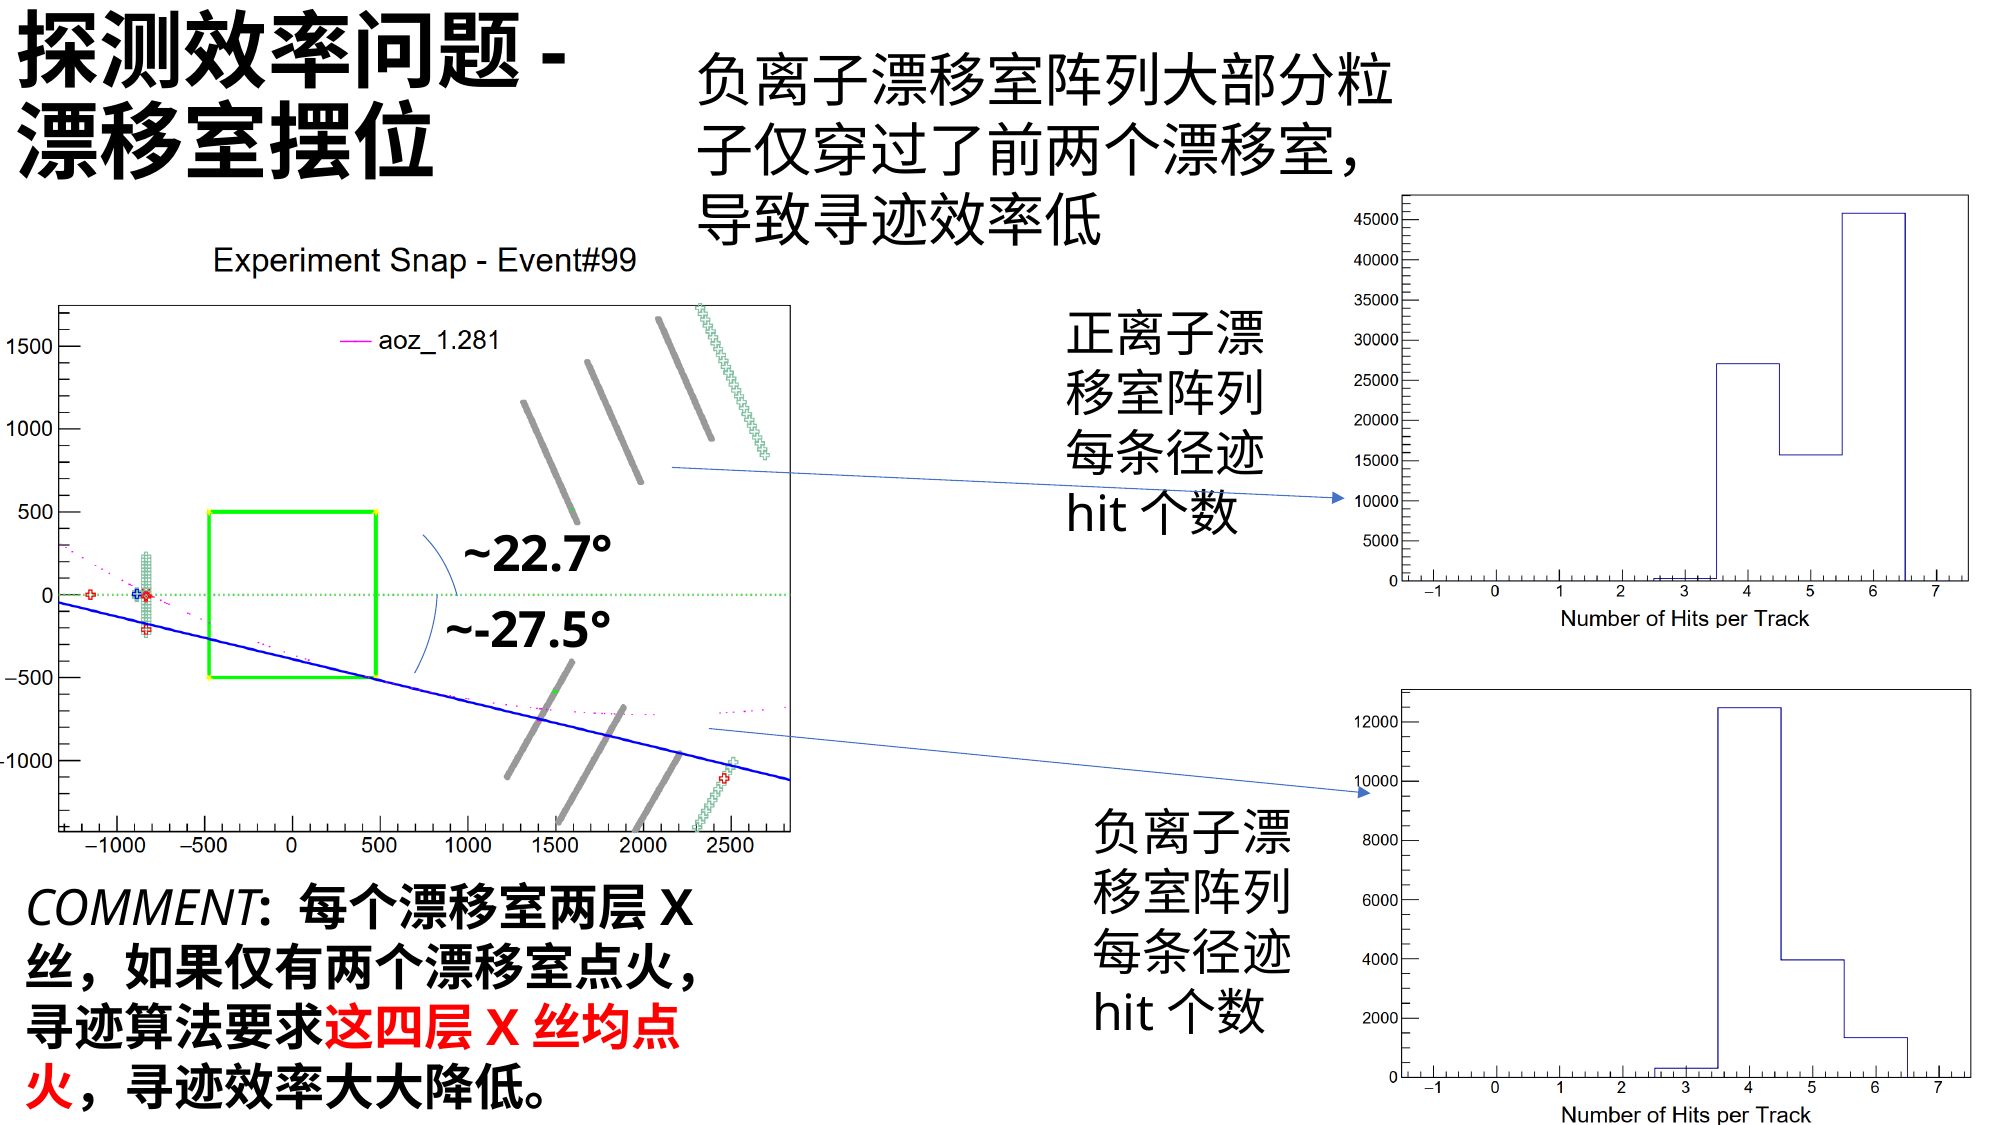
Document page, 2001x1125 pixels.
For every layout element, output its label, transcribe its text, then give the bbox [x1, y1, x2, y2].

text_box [671, 467, 1345, 499]
text_box 负离子漂移室阵列 每条径迹hit个数 [1077, 794, 1345, 1049]
picture [0, 243, 808, 869]
text_box 负离子漂移室阵列大部分粒子仅穿过了前两个漂移室，导致寻迹效率低 [680, 35, 1421, 261]
picture [1344, 169, 1991, 628]
picture [1353, 660, 1982, 1125]
title 探测效率问题-漂移室摆位 [0, 0, 605, 200]
text_box 正离子漂移室阵列 每条径迹hit个数 [1050, 499, 1318, 549]
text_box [708, 728, 1371, 794]
text_box COMMENT: 每个漂移室两层X丝，如果仅有两个漂移室点火，寻迹算法要求这四层X丝均点火，寻迹效率大大降低。 [9, 869, 747, 1123]
text_box 正离子漂移室阵列 每条径迹hit个数 [1050, 294, 1318, 467]
